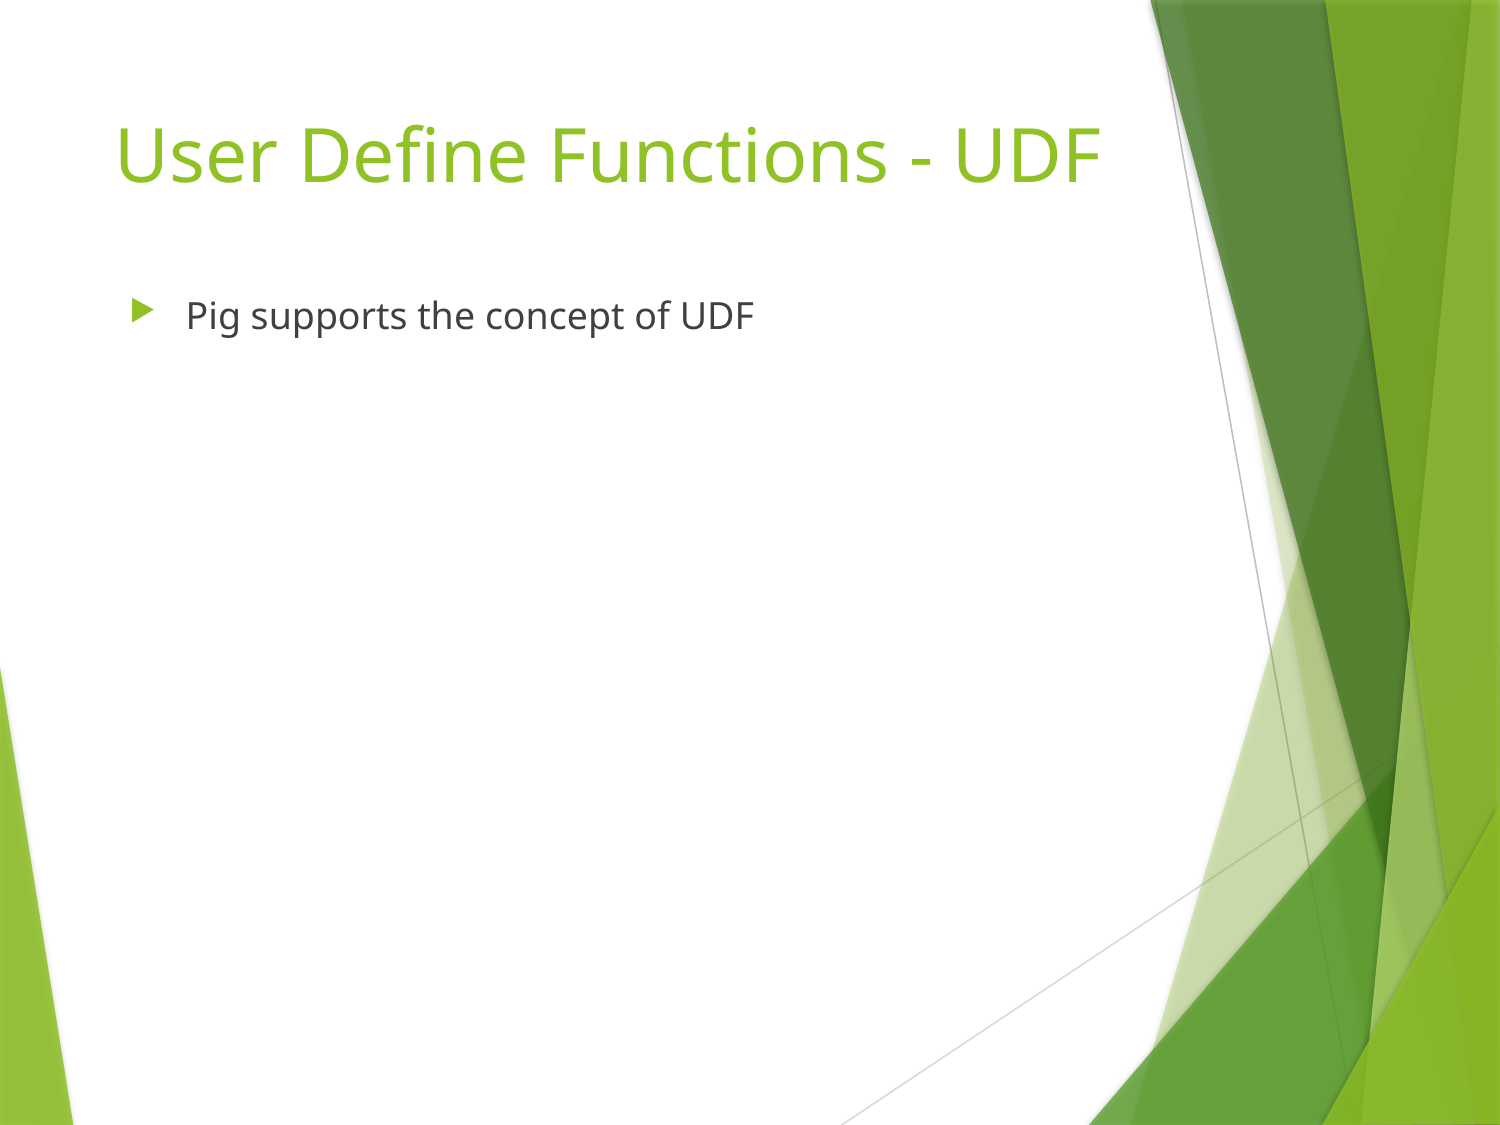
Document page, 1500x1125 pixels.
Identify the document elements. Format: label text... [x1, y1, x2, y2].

title User Define Functions - UDF [99, 99, 1142, 317]
list Pig supports the concept of UDF [114, 284, 1156, 922]
